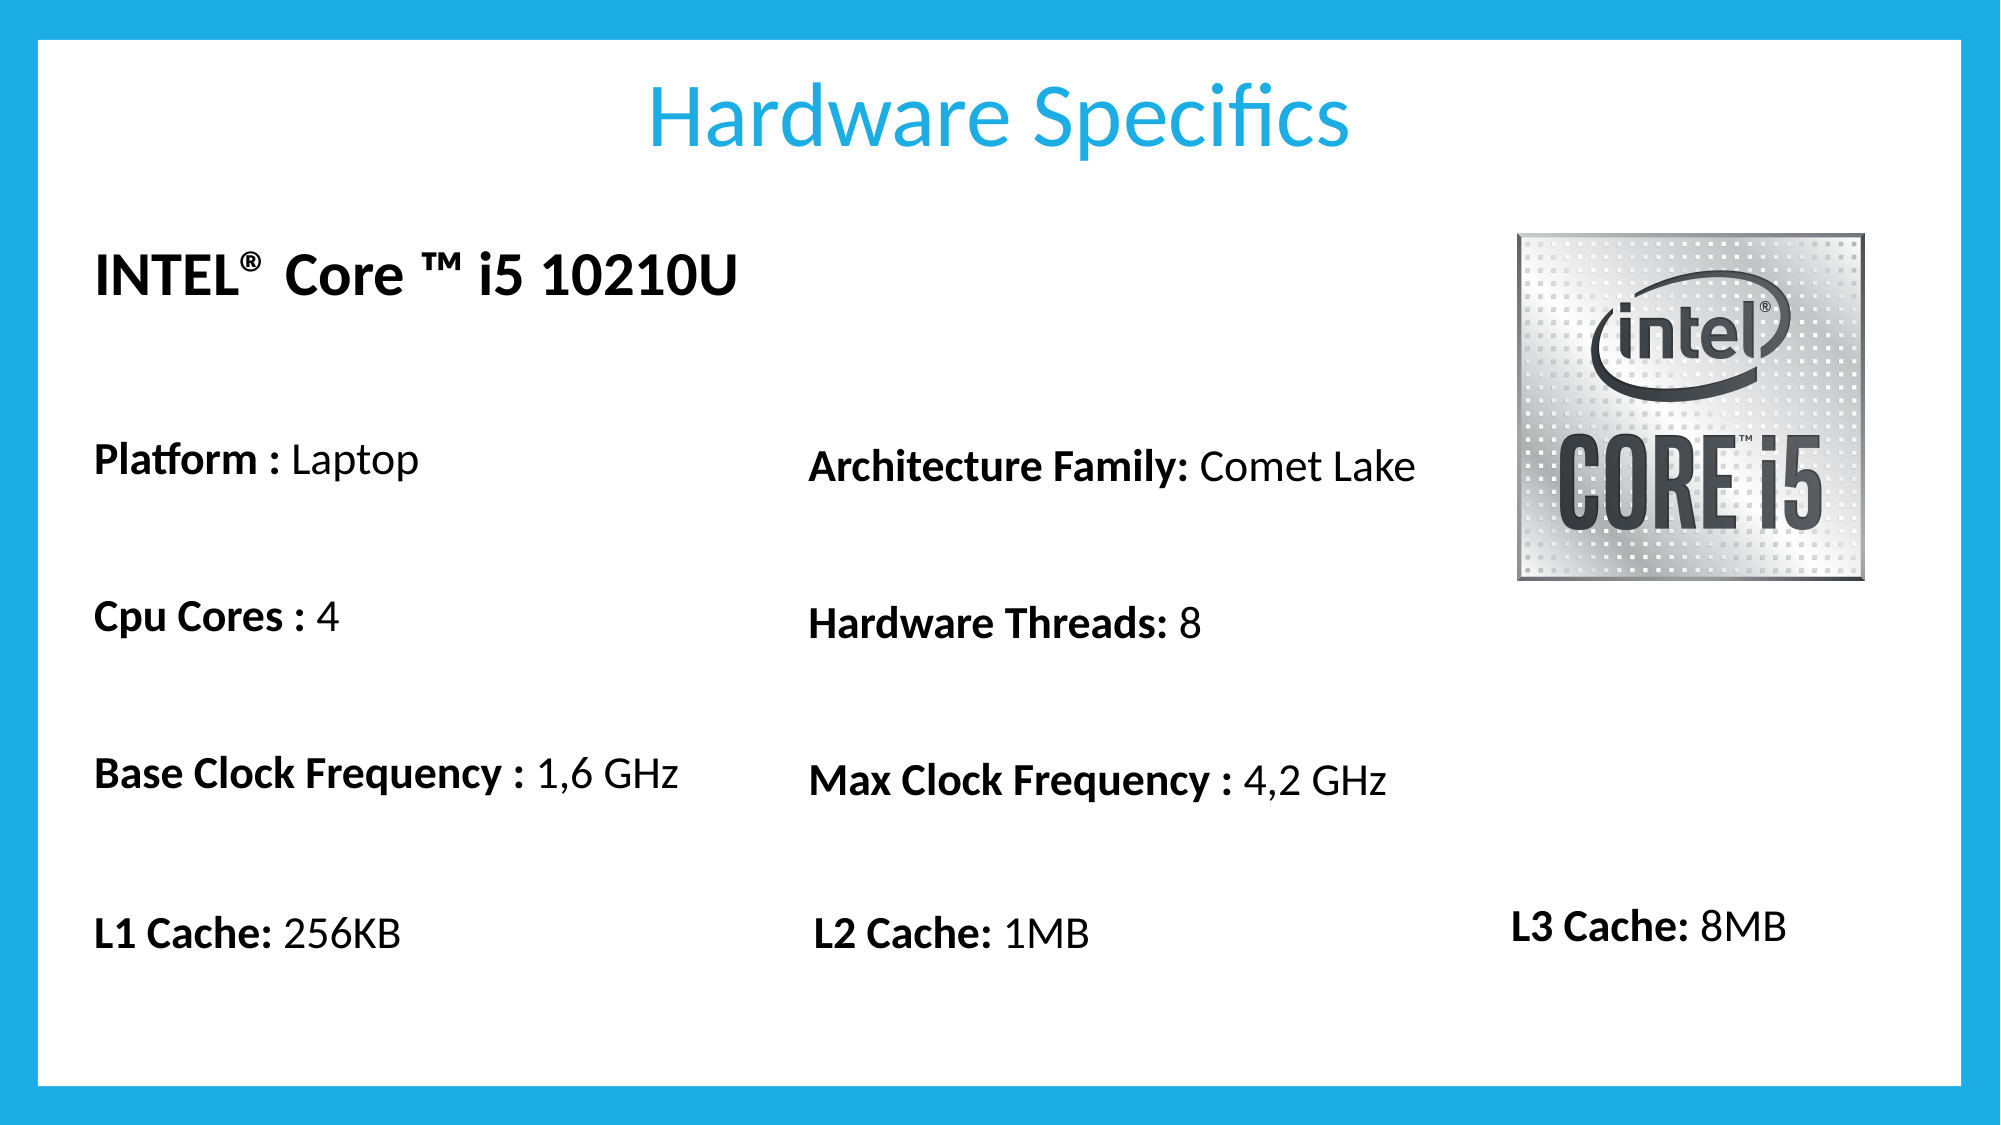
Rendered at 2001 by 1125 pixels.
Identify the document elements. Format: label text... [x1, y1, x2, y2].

text_box L2 Cache: 1MB [791, 902, 1212, 970]
text_box L3 Cache: 8MB [1488, 894, 1909, 962]
text_box Architecture Family: Comet Lake Hardware Threads: 8 Max Clock Frequency : 4,2 GHz [785, 233, 1485, 1048]
text_box L1 Cache: 256KB [71, 902, 492, 970]
title Hardware Specifics [137, 35, 1863, 199]
picture [1516, 233, 1865, 581]
list INTEL® Core ™ i5 10210U Platform : Laptop Cpu Cores : 4 Base Clock Frequency : 1,6 GHz [71, 233, 771, 1049]
